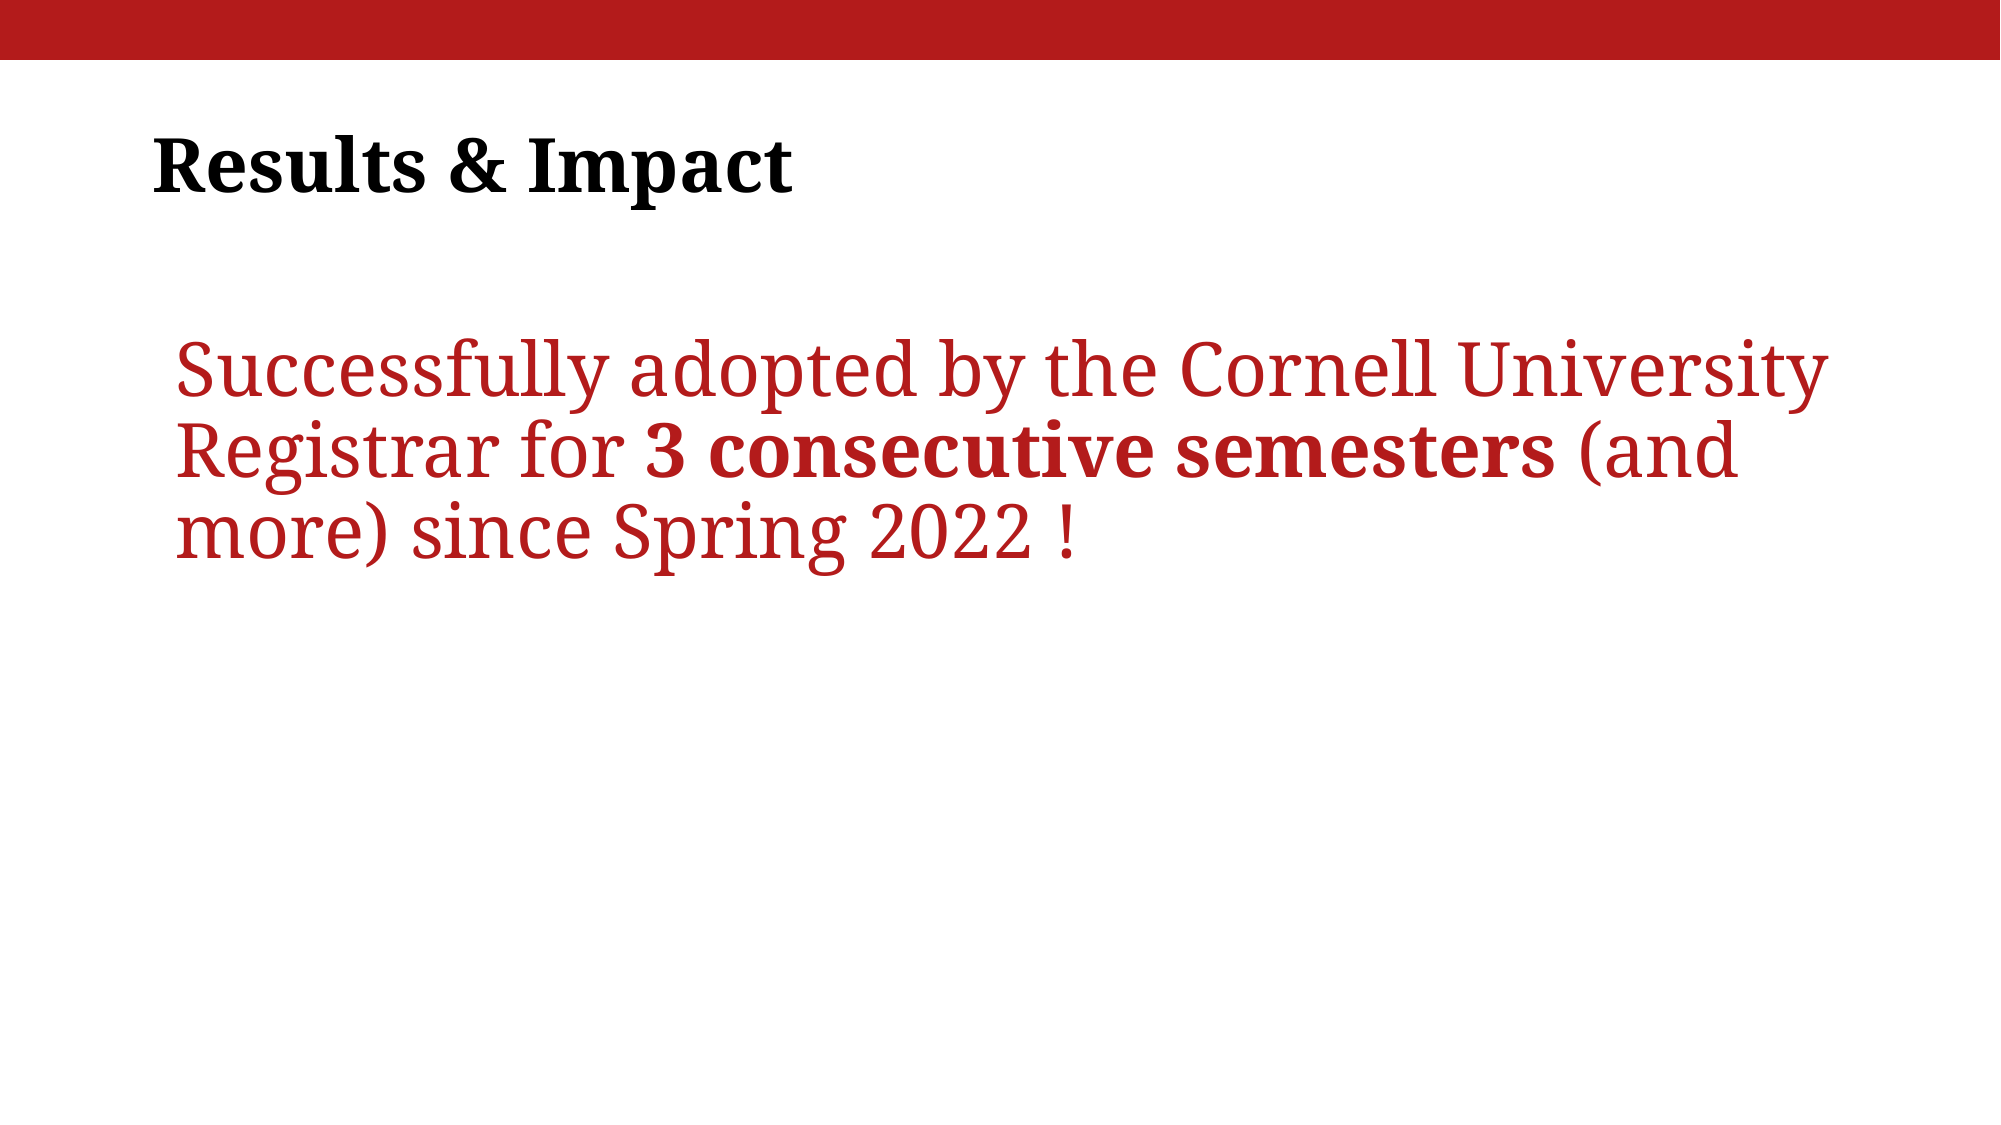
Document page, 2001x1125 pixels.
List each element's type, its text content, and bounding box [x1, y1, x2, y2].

title Results & Impact [137, 59, 1863, 278]
list Successfully adopted by the Cornell University Registrar for 3 consecutive semesters (and more) since Spring 2022 ! [160, 324, 1873, 1039]
